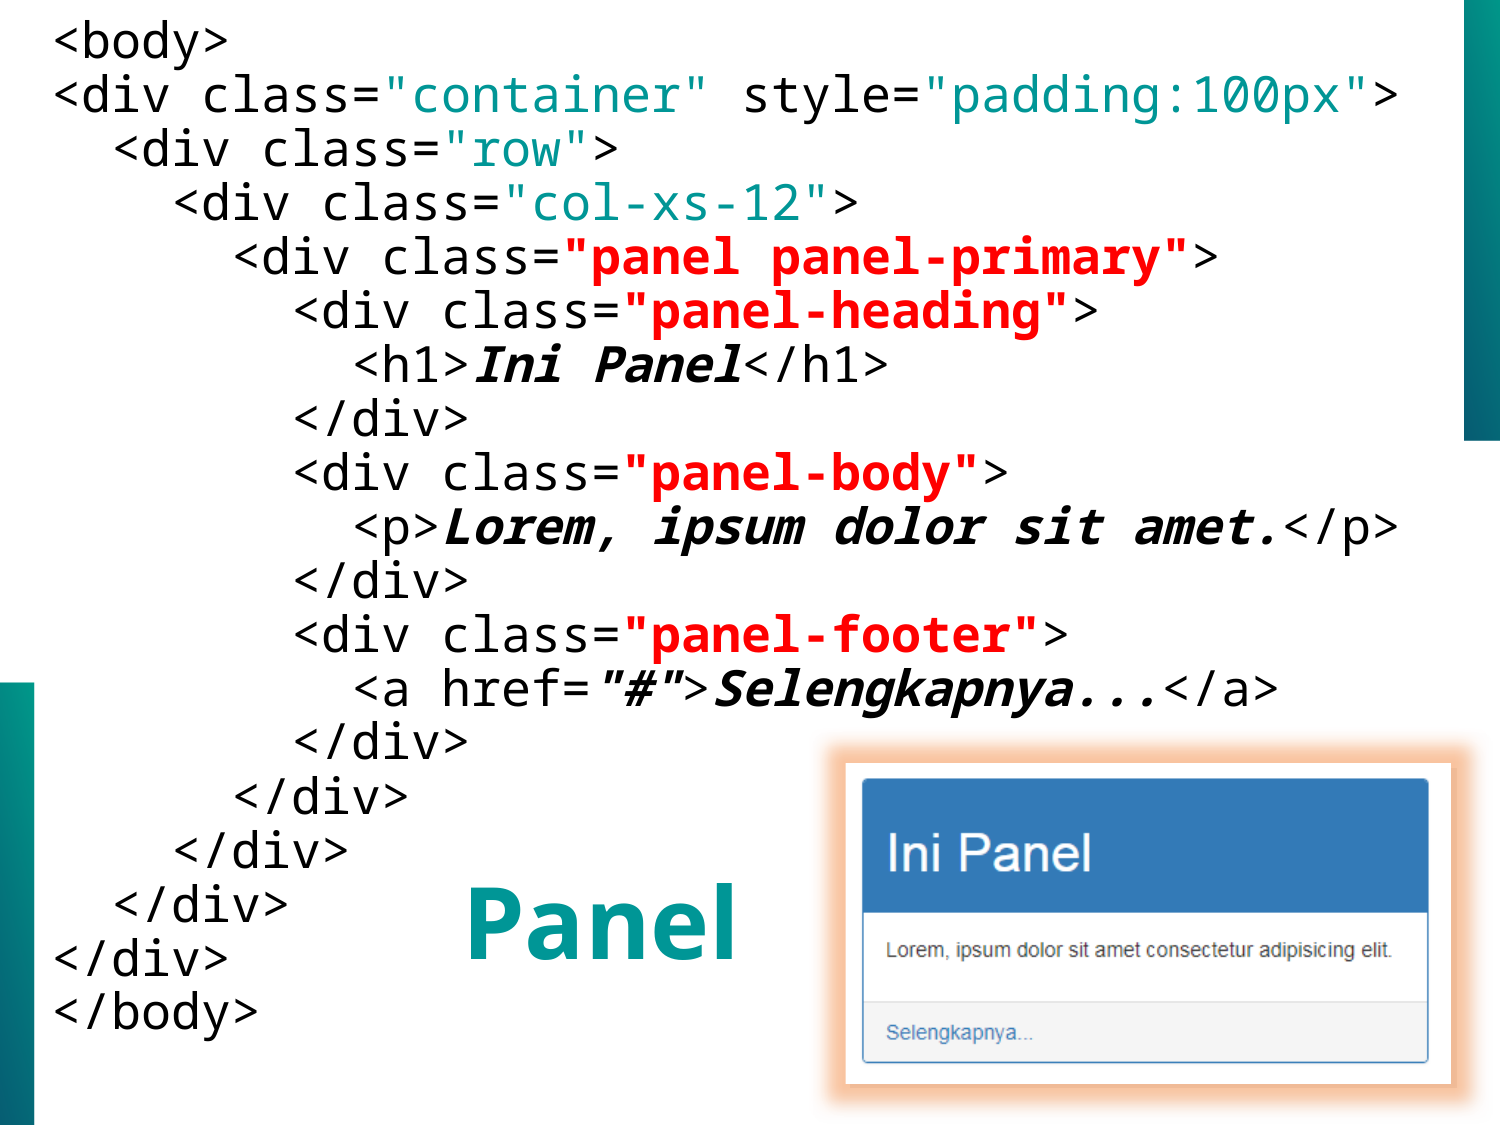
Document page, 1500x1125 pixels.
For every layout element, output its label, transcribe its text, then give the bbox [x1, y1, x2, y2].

text_box Panel [356, 735, 1466, 1094]
text_box <body> <div class="container" style="padding:100px"> <div class="row"> <div class="col-xs-12"> <div class="panel panel-primary"> <div class="panel-heading"> <h1>Ini Panel</h1> </div> <div class="panel-body"> <p>Lorem, ipsum dolor sit amet.</p> </div> <div class="panel-footer"> <a href="#">Selengkapnya...</a> </div> </div> </div> </div> </div> </body> [36, 7, 1482, 1094]
picture [0, 0, 1500, 1125]
